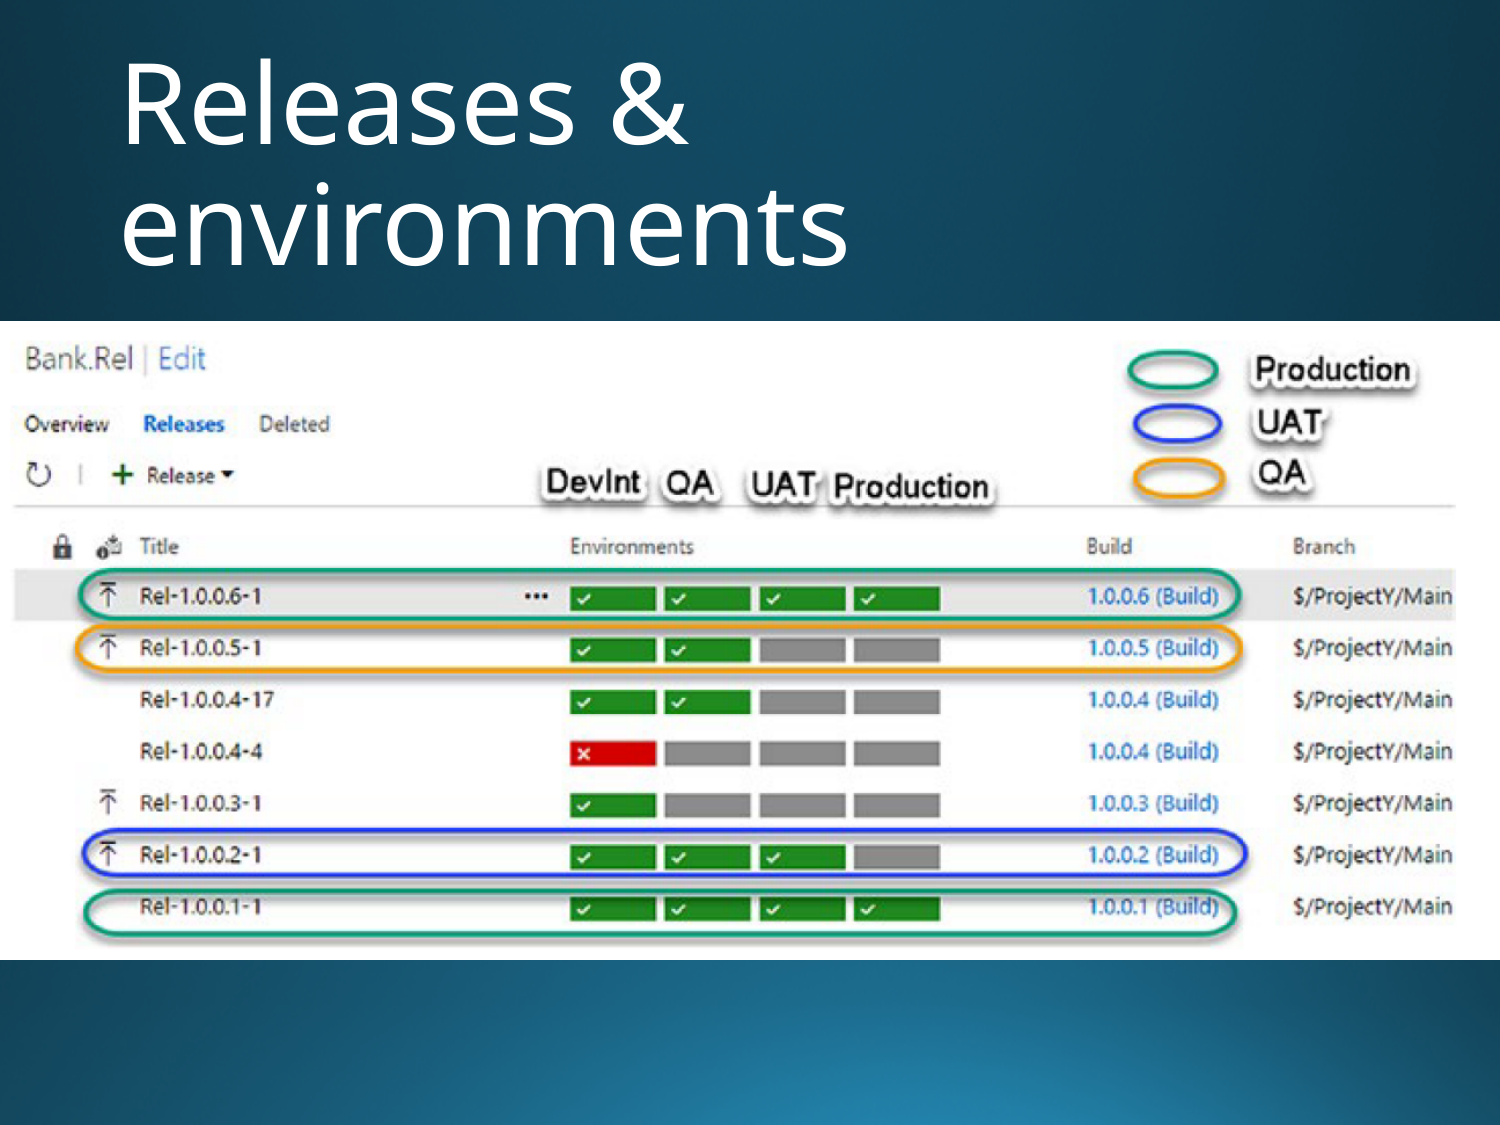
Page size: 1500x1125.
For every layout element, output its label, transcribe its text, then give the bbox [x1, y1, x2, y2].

title Releases & environments [103, 59, 1397, 278]
picture [0, 0, 1500, 1125]
